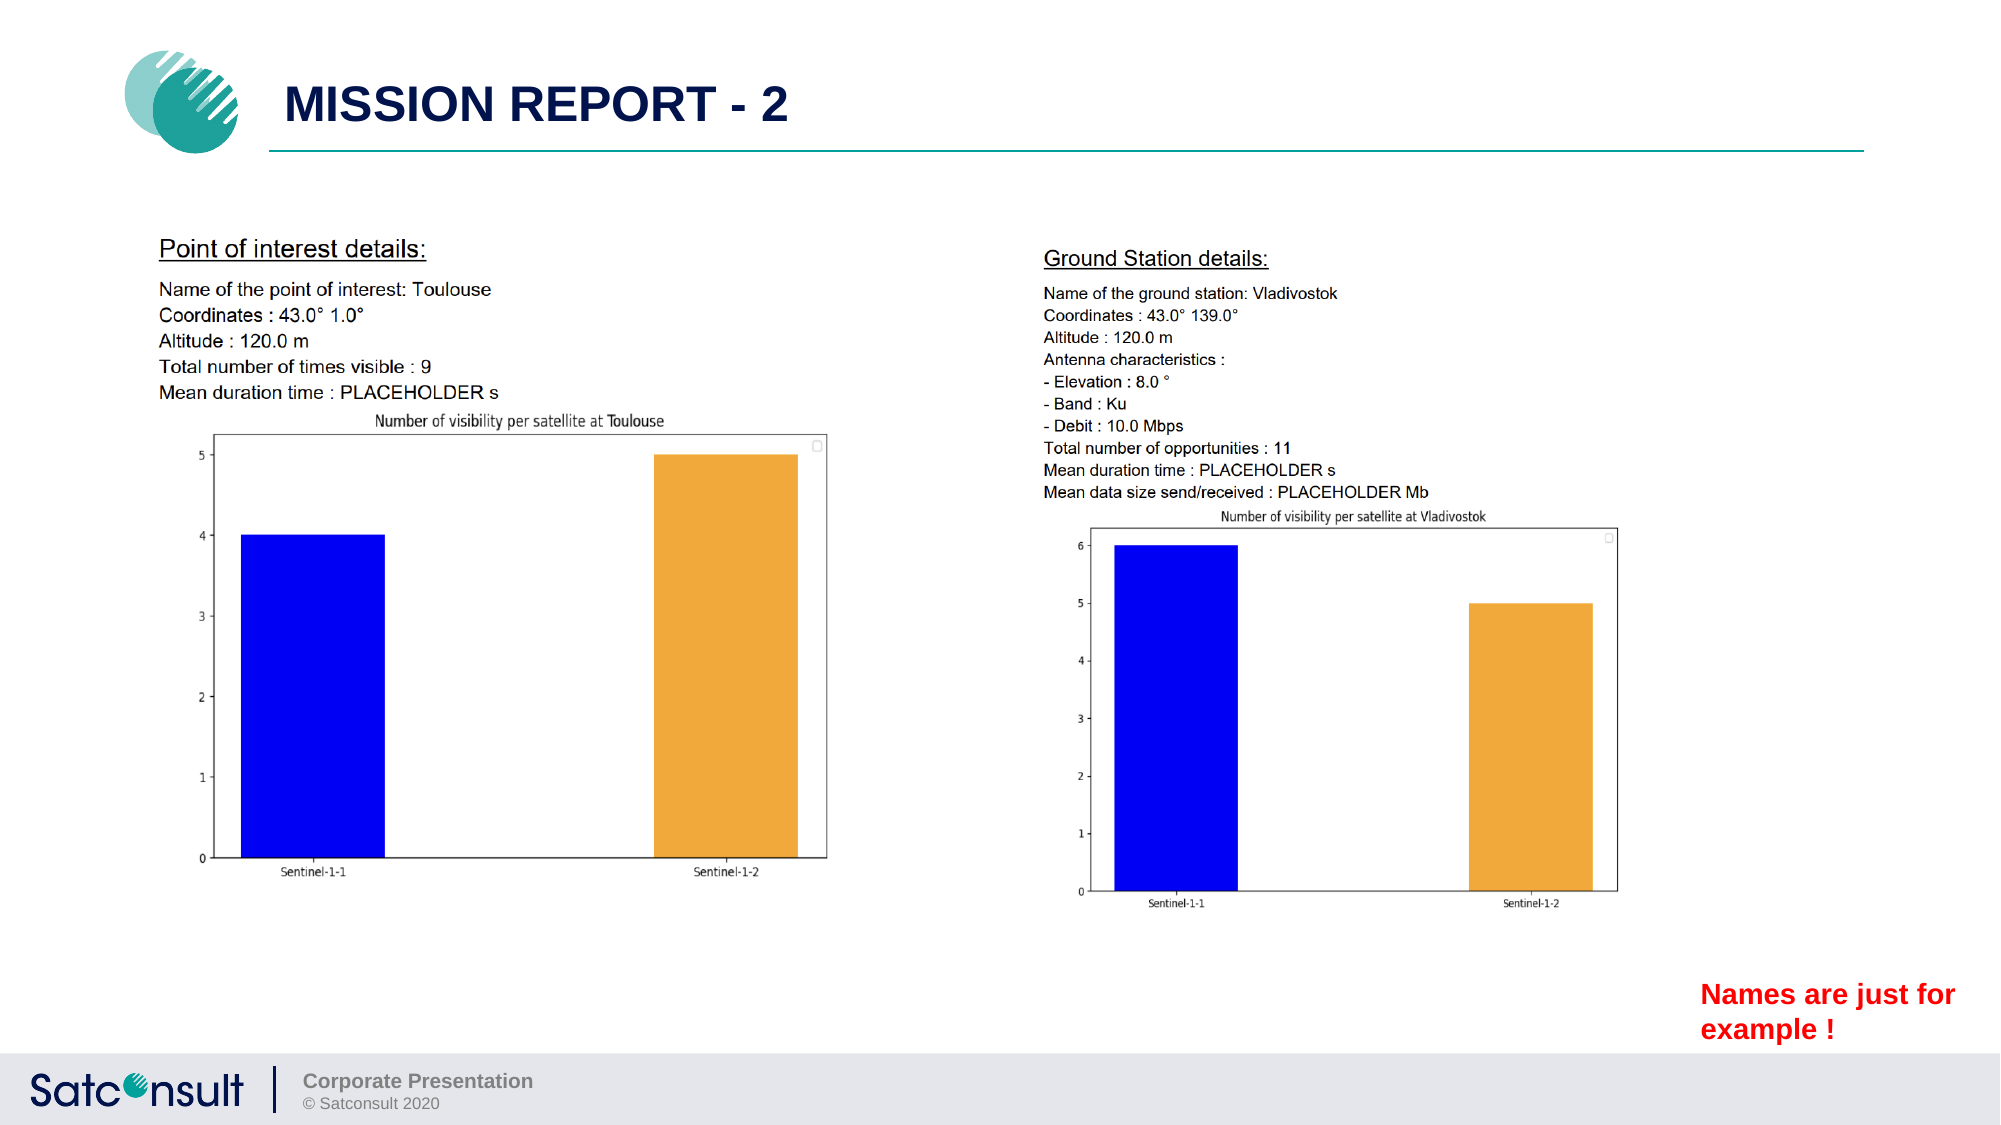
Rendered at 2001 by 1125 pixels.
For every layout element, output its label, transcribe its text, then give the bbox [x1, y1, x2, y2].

title Mission Report - 2 [269, 59, 1863, 151]
picture [0, 1042, 275, 1111]
picture [1027, 228, 1661, 963]
picture [133, 216, 893, 972]
text_box Names are just for example ! [1685, 968, 2000, 1088]
picture [151, 66, 239, 155]
